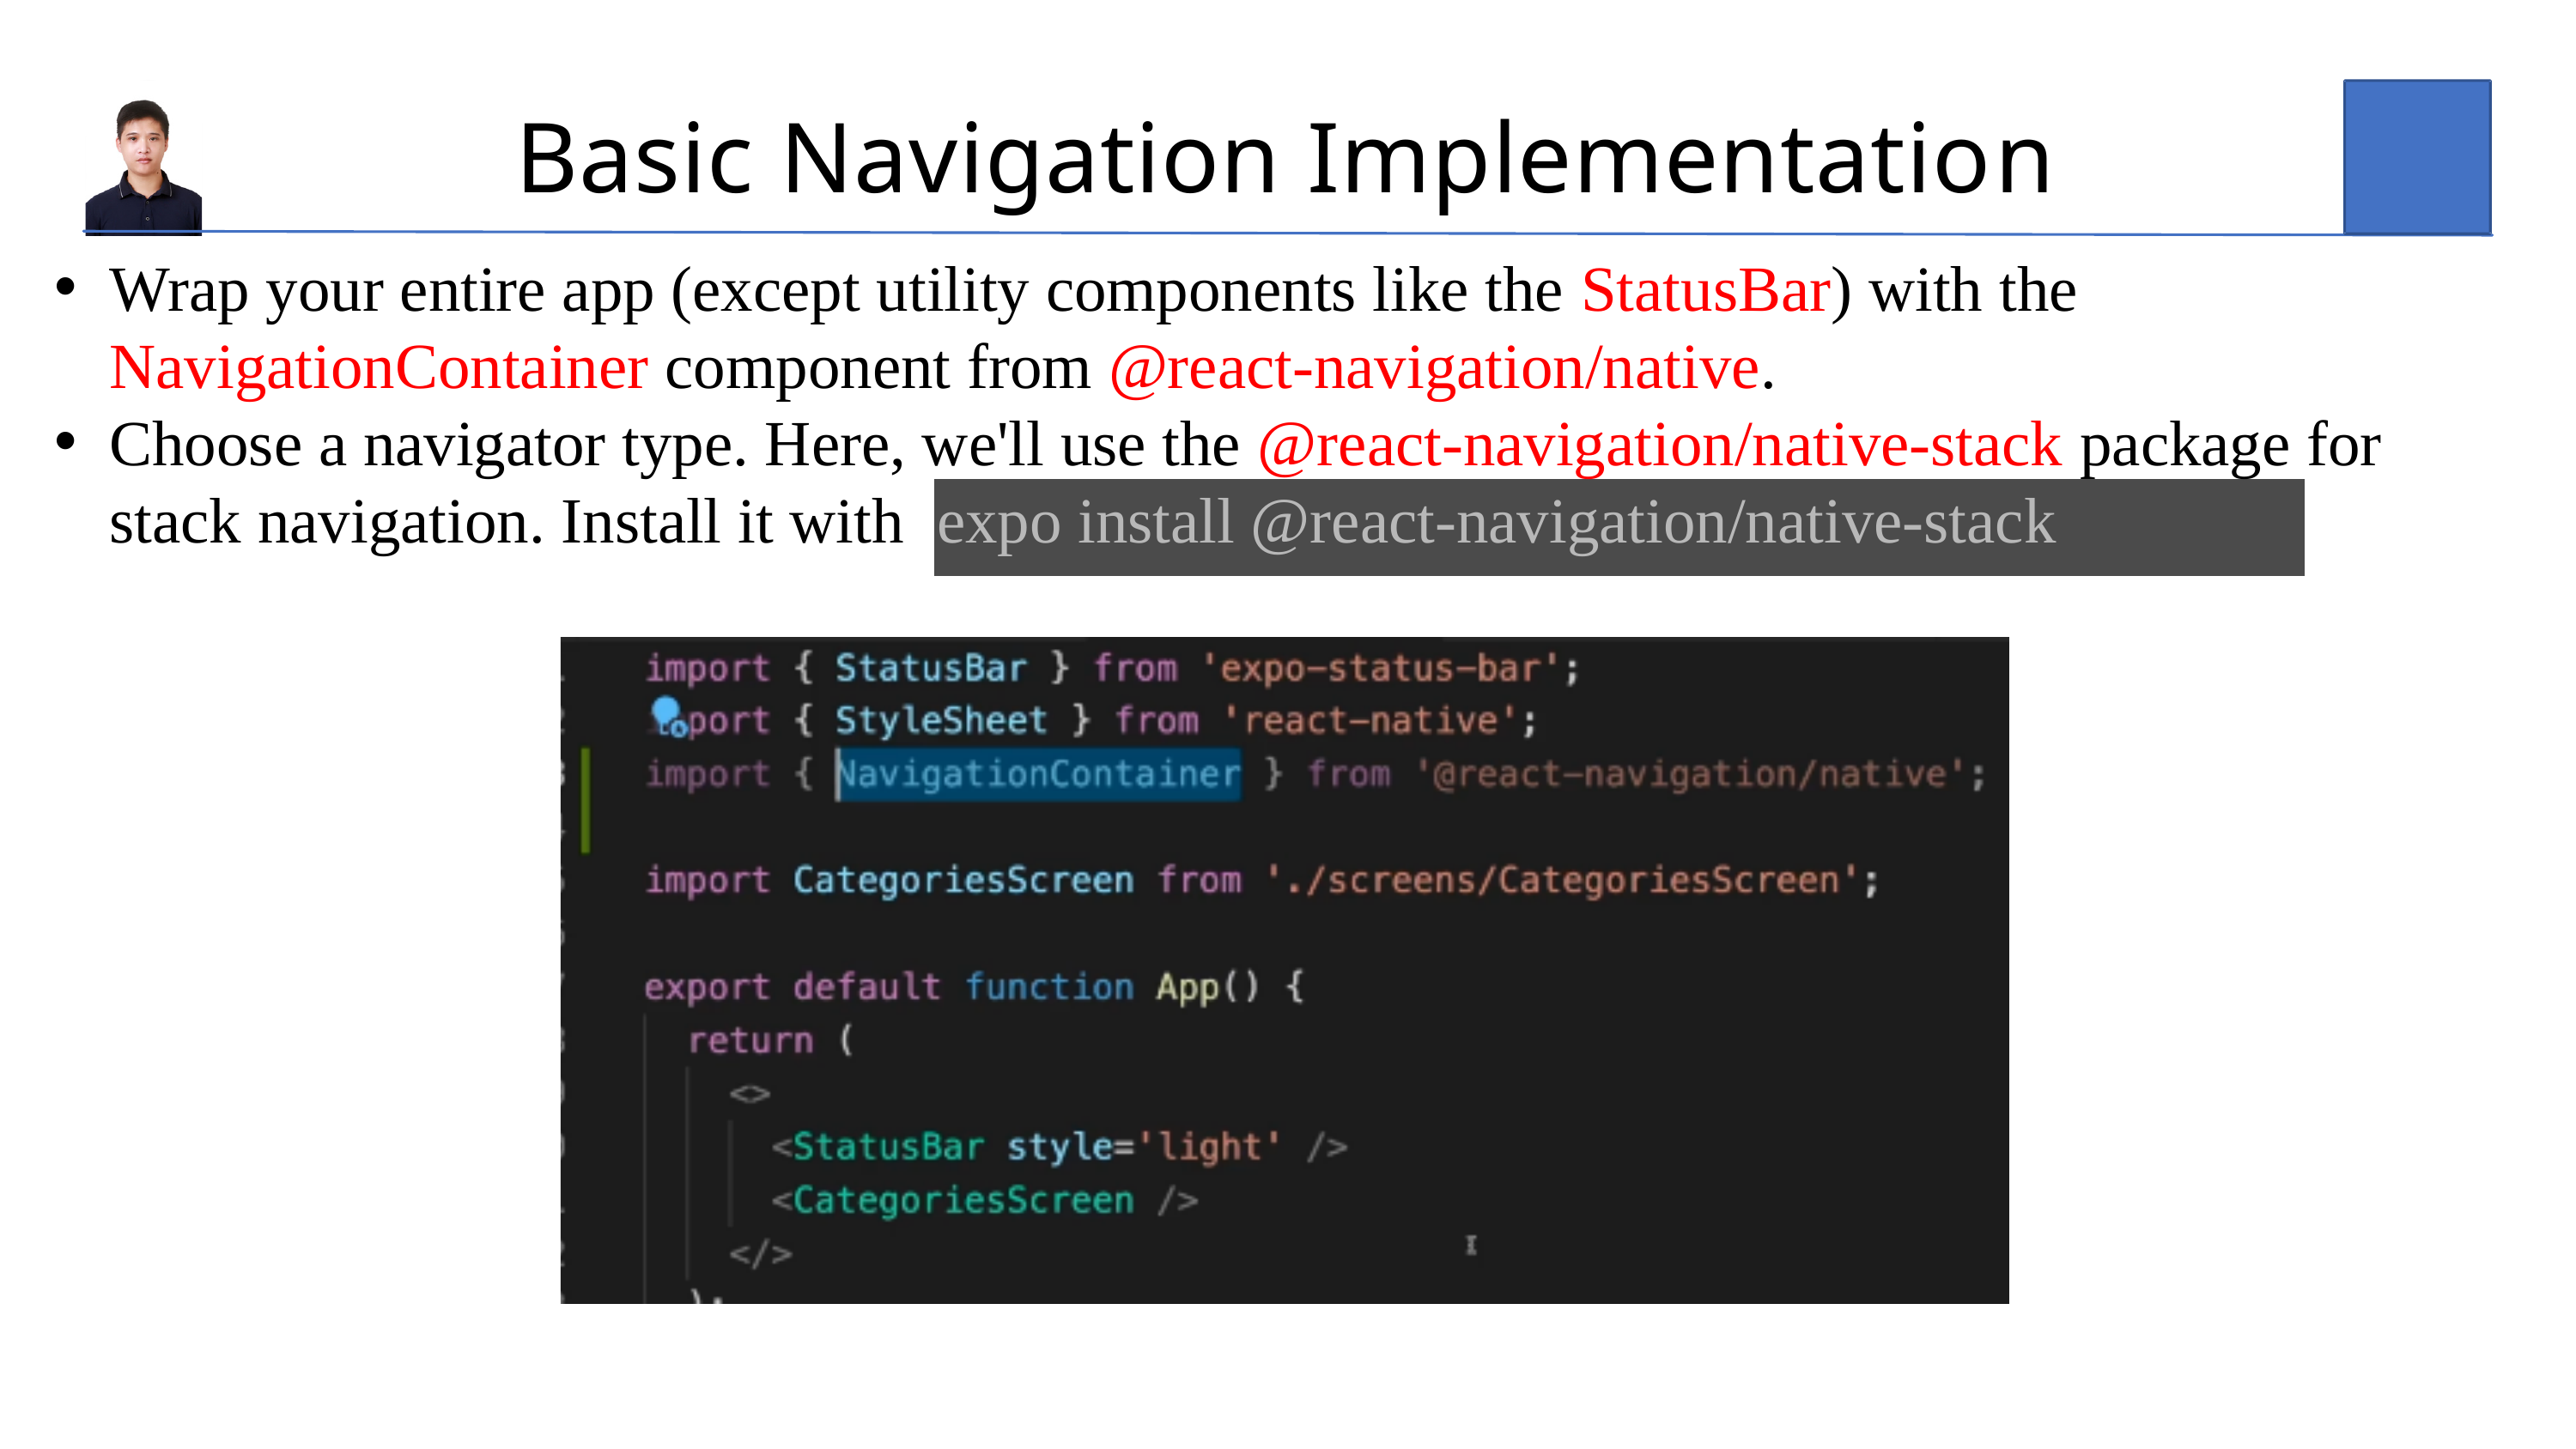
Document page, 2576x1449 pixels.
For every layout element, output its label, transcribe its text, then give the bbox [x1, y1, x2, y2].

text_box [85, 80, 203, 231]
text_box Basic Navigation Implementatio﻿n [240, 96, 2330, 213]
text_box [2342, 79, 2493, 235]
text_box [85, 232, 203, 236]
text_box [933, 478, 2306, 577]
text_box Wrap your entire app (except utility components like the StatusBar) with the NavigationContainer component from @react-navigation/native. Choose a navigator type. Here, we'll use the @react-navigation/native-stack package for stack navigation. Install it with expo install @react-navigation/native-stack [0, 247, 2492, 557]
text_box [560, 637, 2010, 1304]
